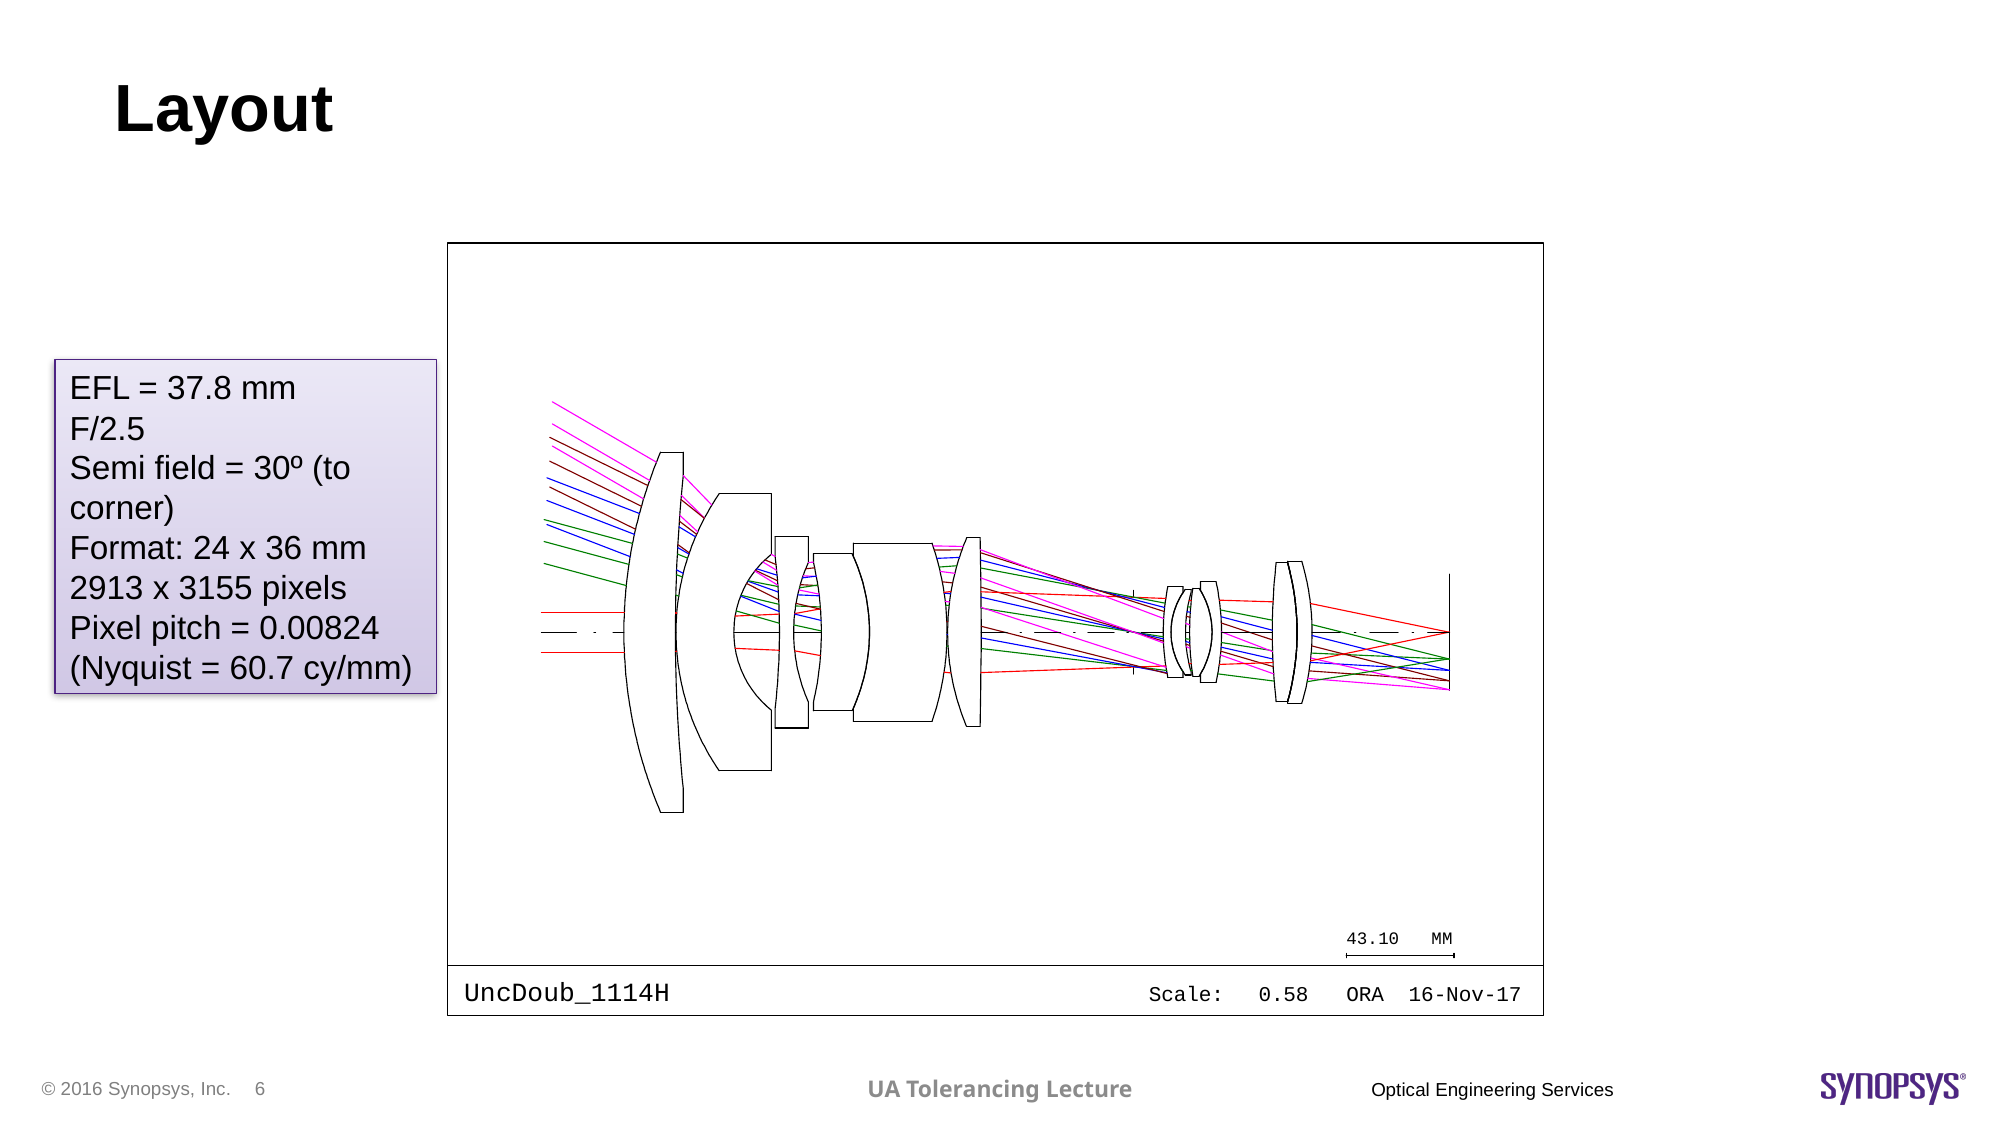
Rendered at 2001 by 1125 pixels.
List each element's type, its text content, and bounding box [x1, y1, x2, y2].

picture [1821, 1073, 1966, 1109]
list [436, 231, 1564, 1028]
text_box EFL = 37.8 mm F/2.5 Semi field = 30º (to corner) Format: 24 x 36 mm 2913 x 3155 pixels Pixel pitch = 0.00824 (Nyquist = 60.7 cy/mm) [54, 359, 431, 694]
footer UA Tolerancing Lecture [673, 1057, 1327, 1118]
title Layout [99, 11, 2000, 199]
